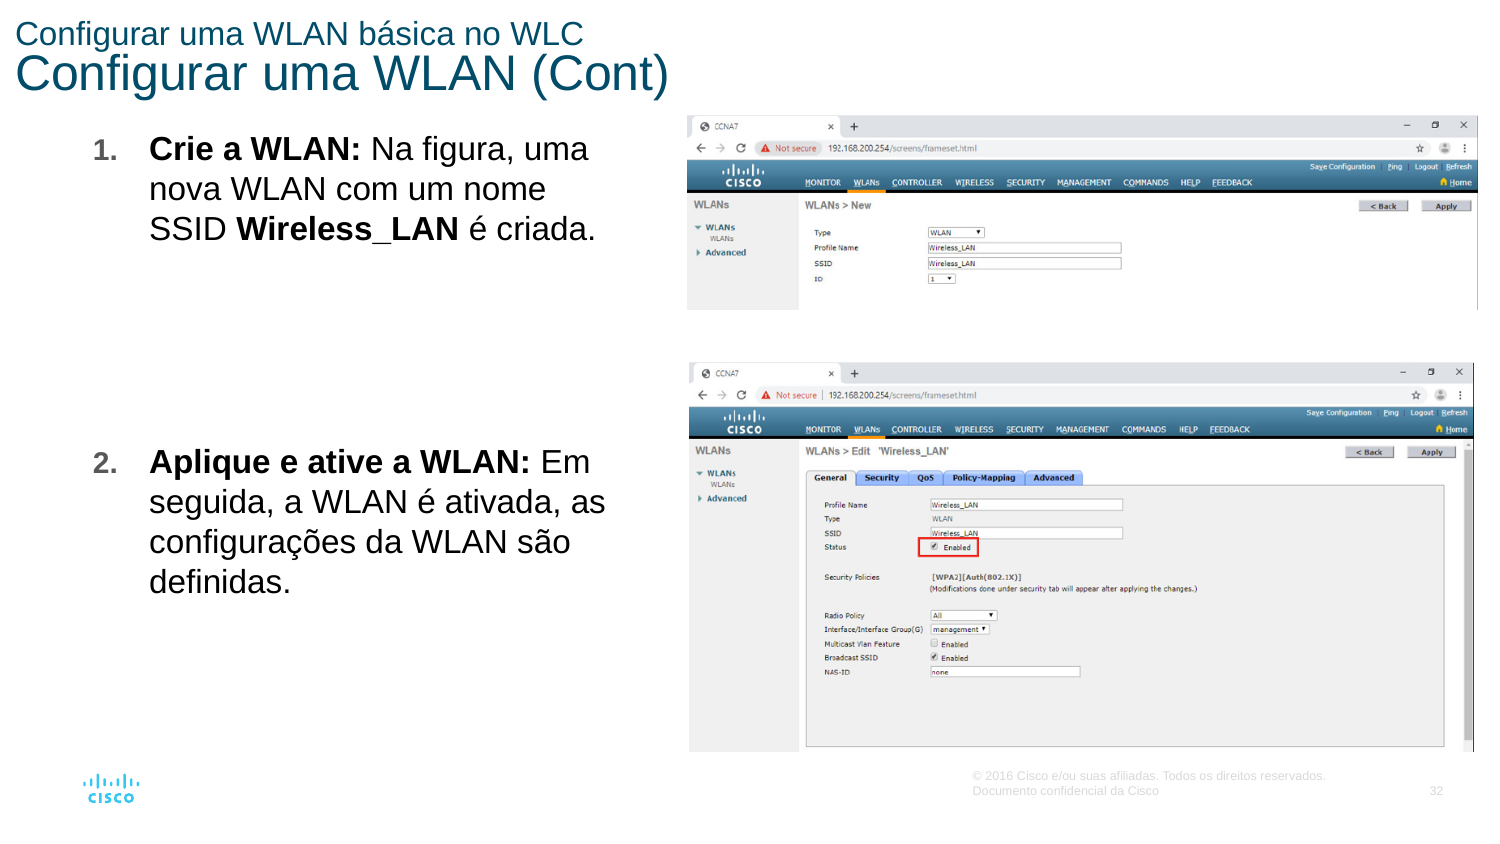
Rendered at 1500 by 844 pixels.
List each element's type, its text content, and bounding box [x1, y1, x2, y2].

list Crie a WLAN: Na figura, uma nova WLAN com um nome SSID Wireless_LAN é criada. Aplique e ative a WLAN: Em seguida, a WLAN é ativada, as configurações da WLAN são definidas. [77, 120, 675, 289]
picture [685, 356, 1478, 754]
title Configurar uma WLAN básica no WLC Configurar uma WLAN (Cont) [0, 0, 1369, 121]
picture [685, 109, 1481, 313]
